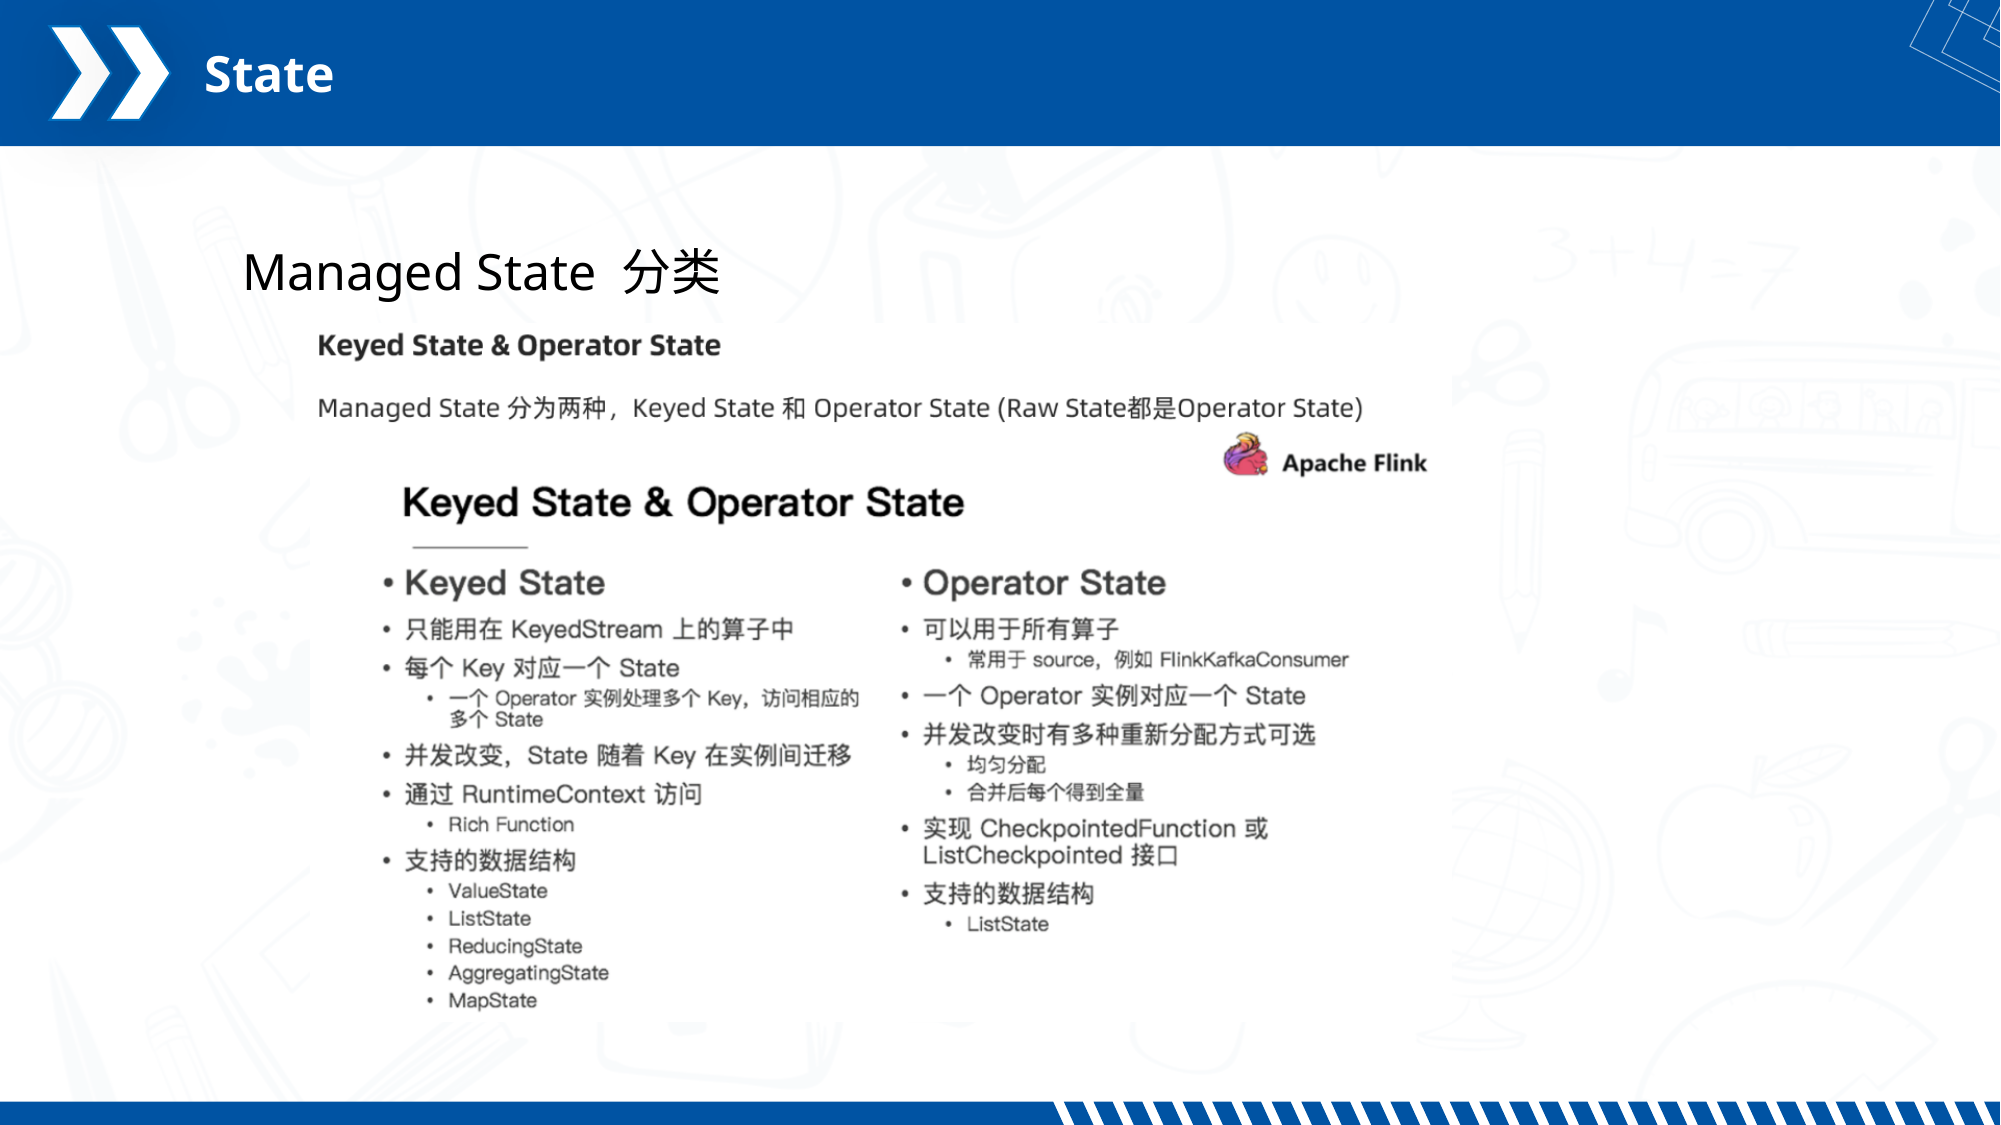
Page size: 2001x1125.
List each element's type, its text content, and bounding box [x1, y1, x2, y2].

text_box [1240, 1100, 1273, 1125]
text_box [1507, 1100, 1540, 1125]
text_box [1537, 1100, 1570, 1125]
text_box [1745, 1100, 1778, 1125]
text_box [1952, 1100, 1986, 1125]
text_box [1804, 1100, 1837, 1125]
text_box [1359, 1100, 1392, 1125]
text_box [1477, 1100, 1511, 1125]
text_box [1210, 1100, 1244, 1125]
text_box [1715, 1100, 1748, 1125]
text_box Managed State 分类 [227, 233, 803, 308]
text_box [1270, 1100, 1303, 1125]
text_box [1982, 1100, 2000, 1125]
text_box [0, 0, 2000, 147]
text_box [1418, 1100, 1451, 1125]
text_box [1685, 1100, 1719, 1125]
text_box [1596, 1100, 1630, 1125]
text_box [1626, 1100, 1659, 1125]
text_box [1923, 1100, 1956, 1125]
text_box State [189, 35, 430, 110]
text_box [1863, 1100, 1897, 1125]
text_box [1062, 1100, 1095, 1125]
picture [0, 0, 2001, 1125]
text_box [1655, 1100, 1689, 1125]
text_box [1299, 1100, 1333, 1125]
text_box [1448, 1100, 1481, 1125]
text_box [1151, 1100, 1184, 1125]
text_box [1121, 1100, 1155, 1125]
text_box [1893, 1100, 1926, 1125]
text_box [106, 25, 172, 121]
text_box [1774, 1100, 1808, 1125]
text_box [1834, 1100, 1867, 1125]
text_box [1180, 1100, 1214, 1125]
text_box [47, 25, 98, 121]
text_box [0, 1100, 1065, 1125]
text_box [1388, 1100, 1422, 1125]
text_box [1329, 1100, 1362, 1125]
text_box [1091, 1100, 1125, 1125]
text_box [1566, 1100, 1600, 1125]
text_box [1937, 0, 2000, 95]
